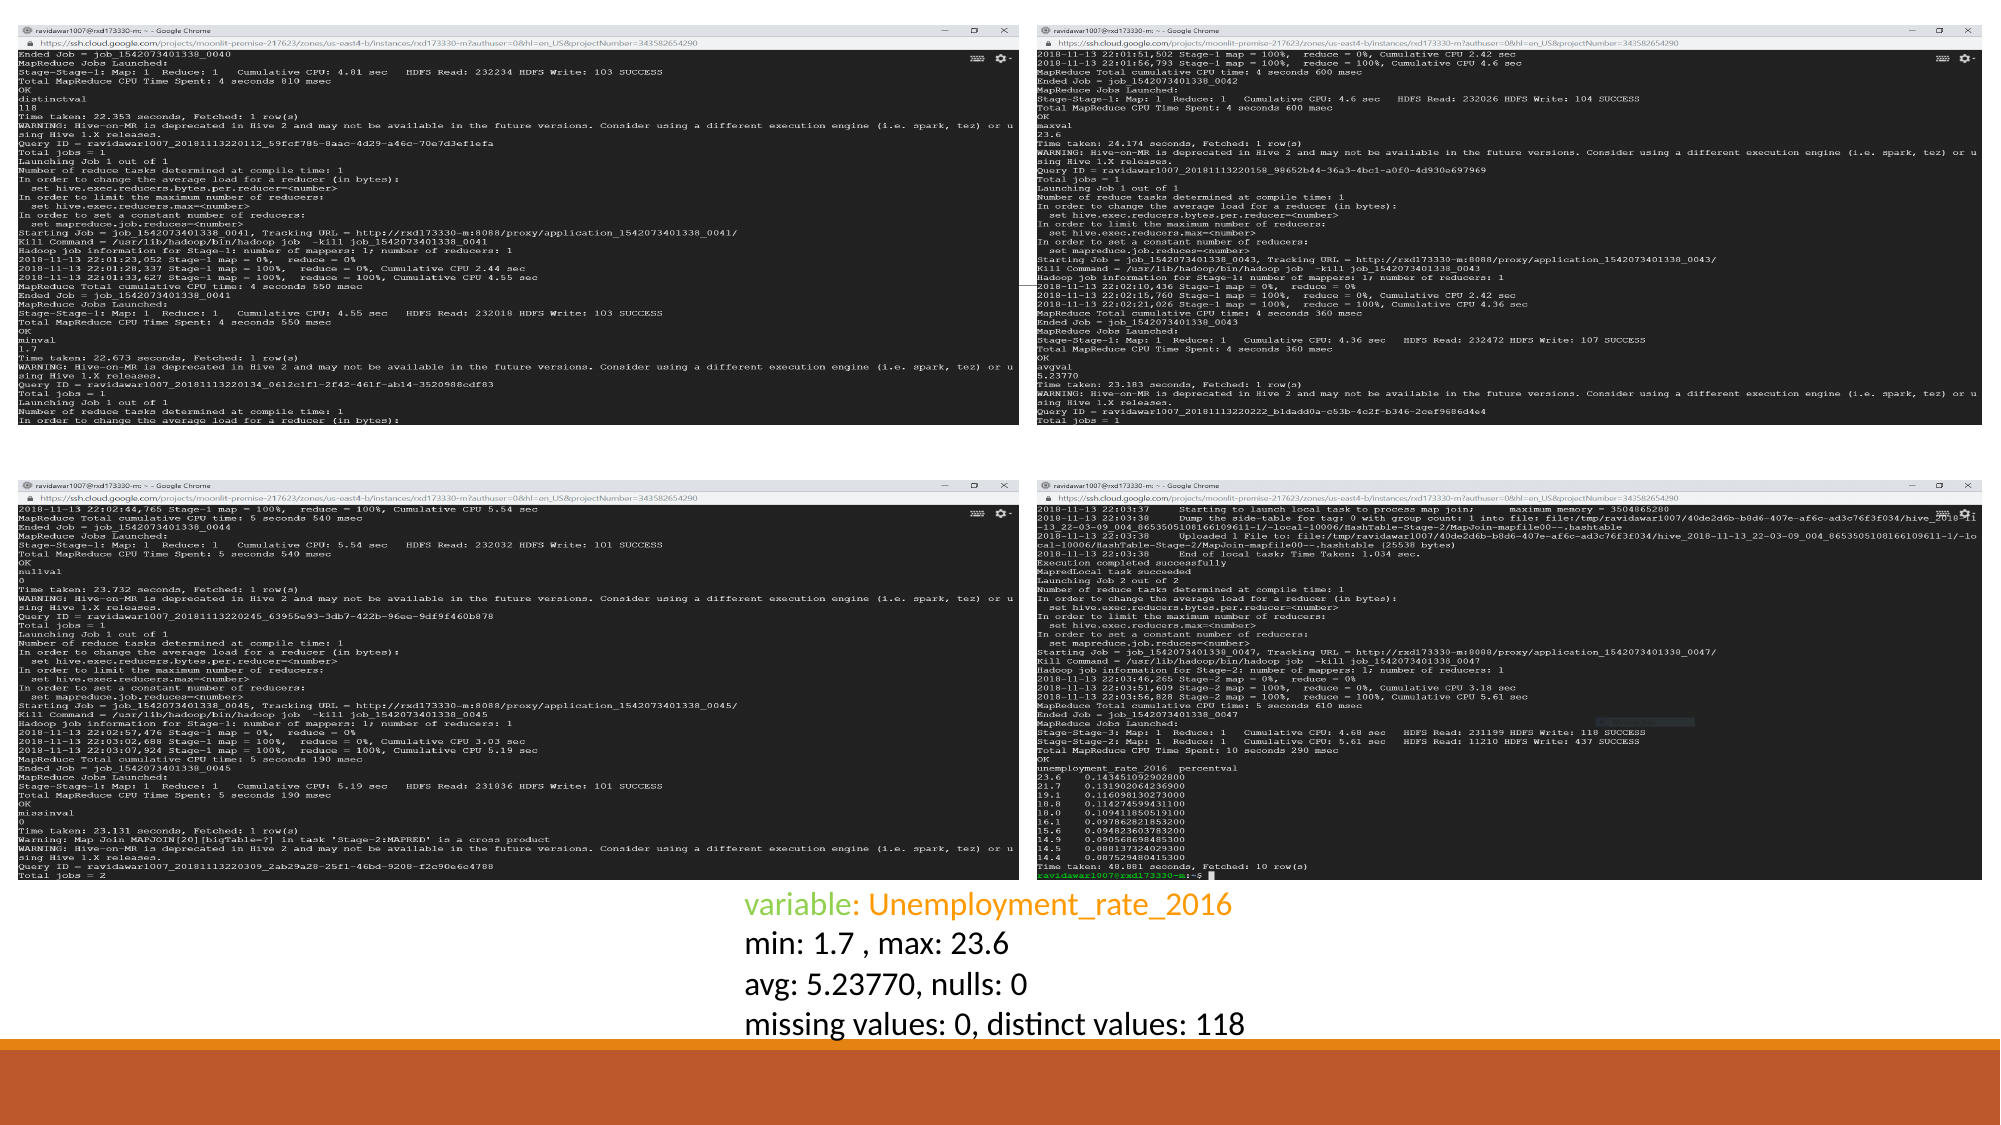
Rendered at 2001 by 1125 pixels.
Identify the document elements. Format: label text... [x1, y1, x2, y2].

picture [17, 25, 1019, 426]
text_box variable: Unemployment_rate_2016 min: 1.7 , max: 23.6 avg: 5.23770, nulls: 0 missing values: 0, distinct values: 118 [729, 874, 1697, 1049]
picture [1036, 25, 1982, 426]
picture [17, 480, 1019, 880]
picture [1036, 480, 1982, 880]
